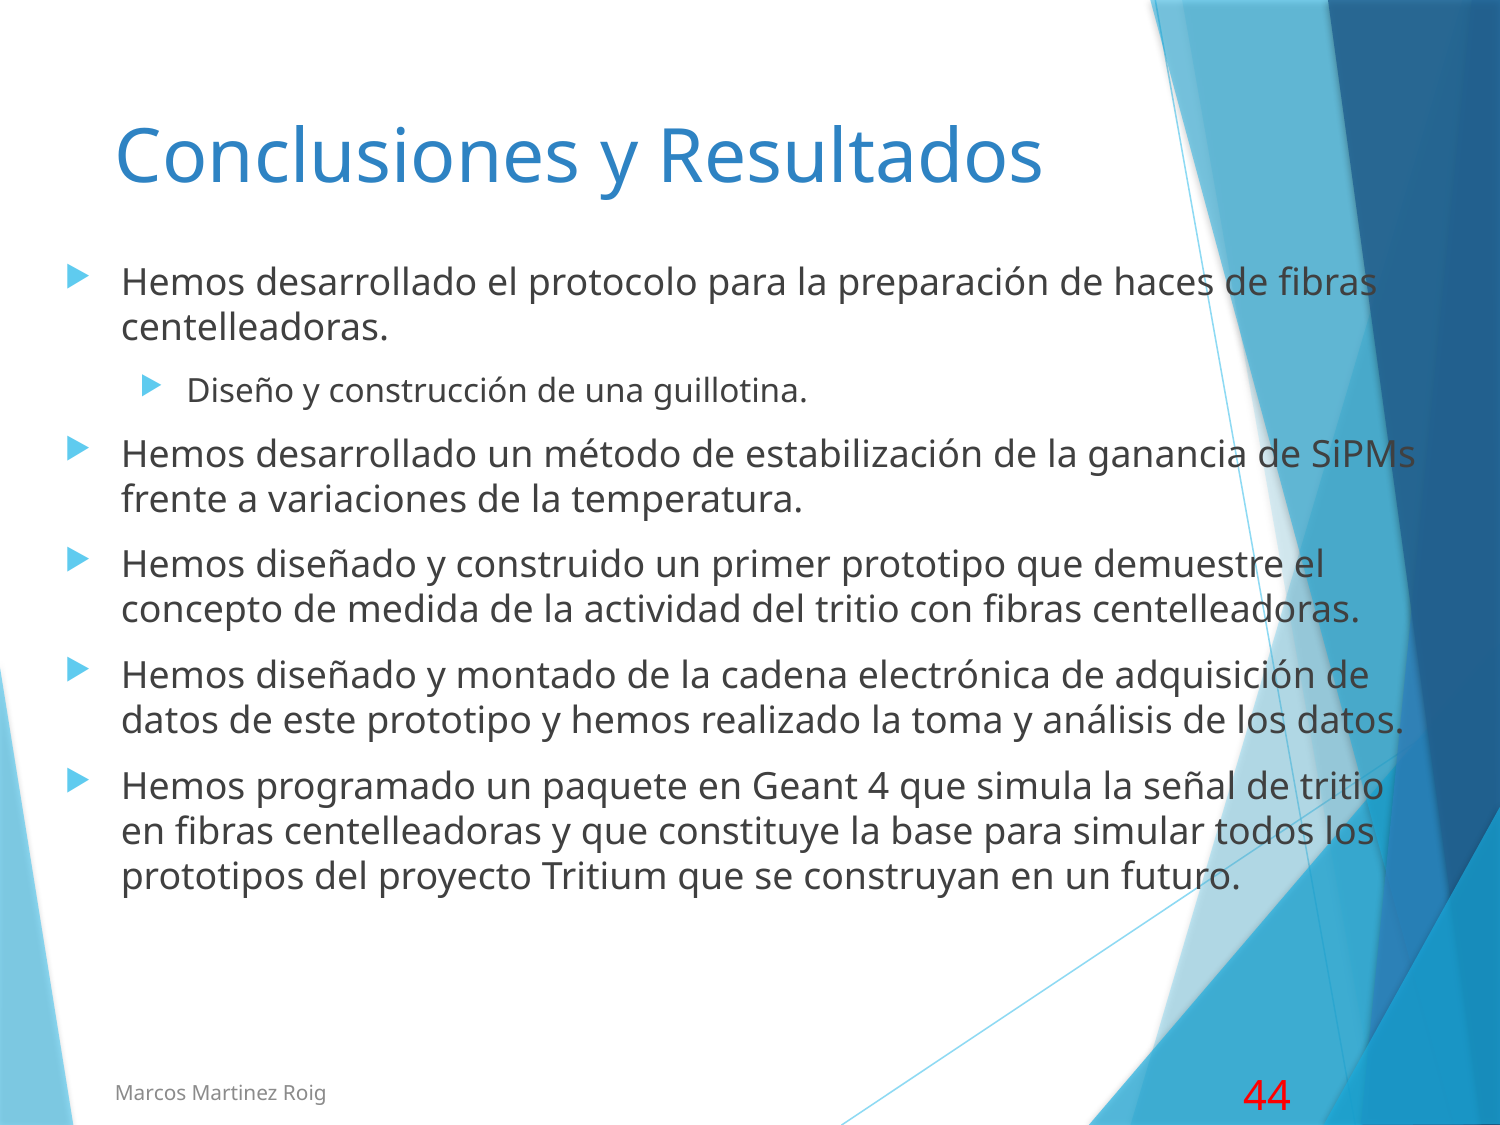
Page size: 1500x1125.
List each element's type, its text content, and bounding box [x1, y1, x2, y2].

footer Marcos Martinez Roig [99, 1061, 859, 1122]
list Hemos desarrollado el protocolo para la preparación de haces de fibras centelleadoras. Diseño y construcción de una guillotina. Hemos desarrollado un método de estabilización de la ganancia de SiPMs frente a variaciones de la temperatura. Hemos diseñado y construido un primer prototipo que demuestre el concepto de medida de la actividad del tritio con fibras centelleadoras. Hemos diseñado y montado de la cadena electrónica de adquisición de datos de este prototipo y hemos realizado la toma y análisis de los datos. Hemos programado un paquete en Geant 4 que simula la señal de tritio en fibras centelleadoras y que constituye la base para simular todos los prototipos del proyecto Tritium que se construyan en un futuro. [49, 250, 1445, 1106]
slide_number 44 [1222, 1063, 1307, 1124]
title Conclusiones y Resultados [99, 99, 1142, 250]
